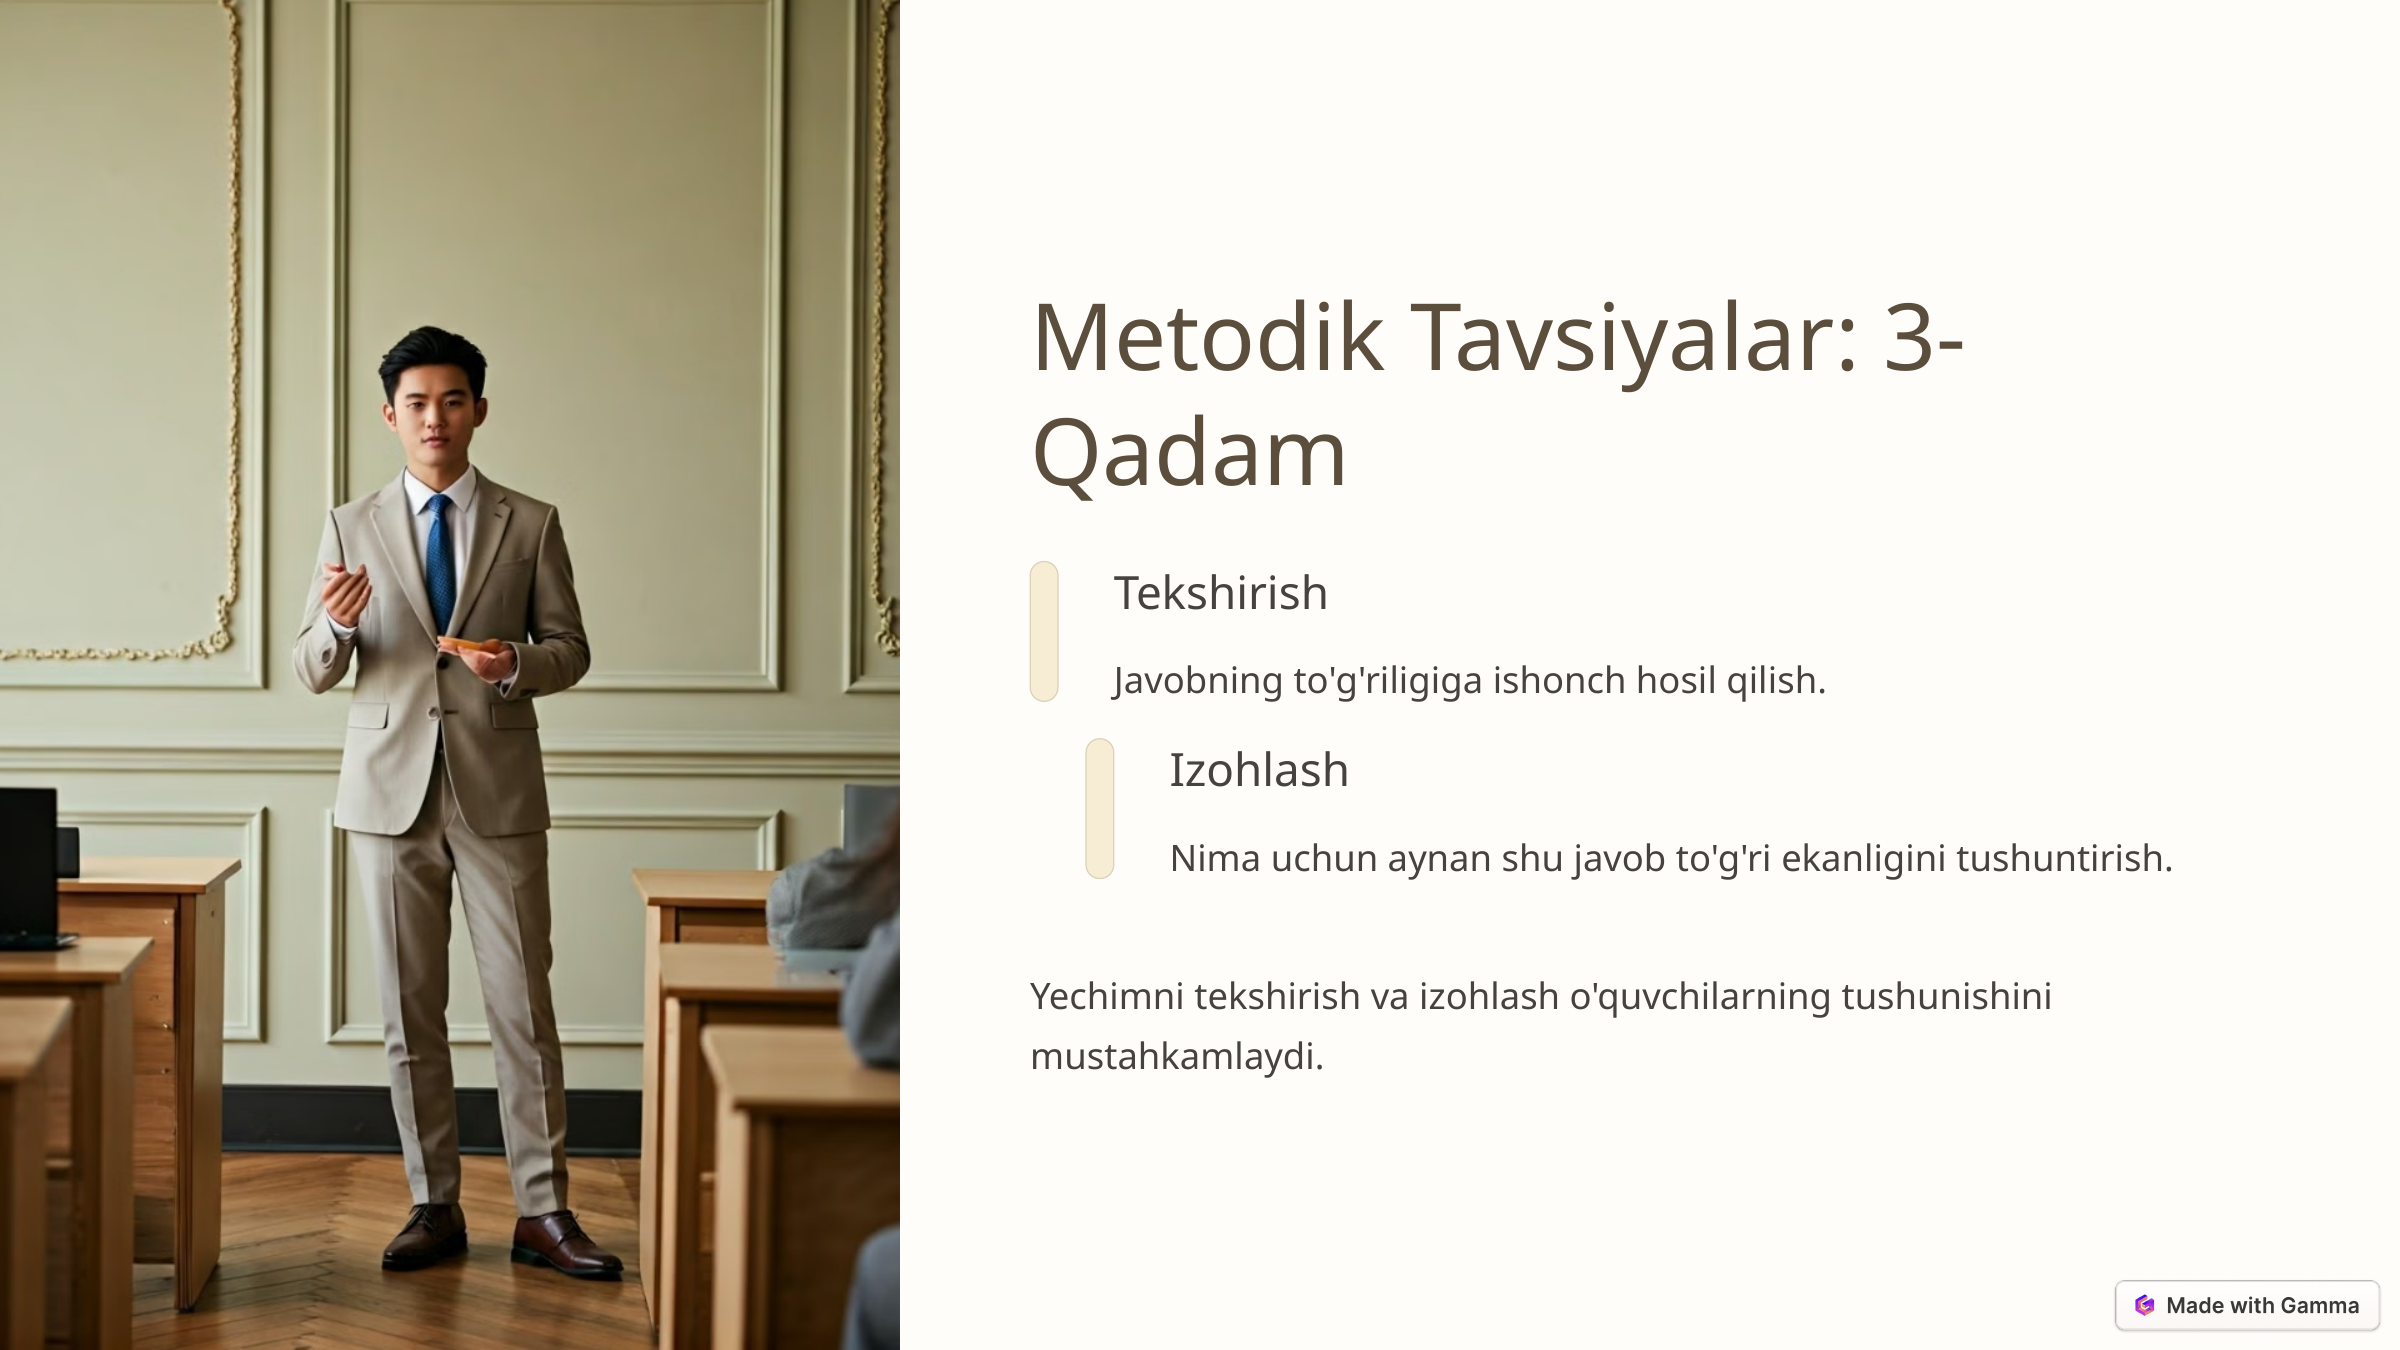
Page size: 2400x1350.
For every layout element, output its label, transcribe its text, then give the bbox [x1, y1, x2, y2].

text_box [1085, 738, 1114, 879]
text_box Nima uchun aynan shu javob to'g'ri ekanligini tushuntirish. [1169, 819, 2270, 879]
text_box Javobning to'g'riligiga ishonch hosil qilish. [1113, 641, 2270, 702]
text_box Tekshirish [1113, 561, 1579, 620]
text_box Yechimni tekshirish va izohlash o'quvchilarning tushunishini mustahkamlaydi. [1030, 957, 2270, 1077]
picture [0, 0, 900, 1350]
picture [2106, 1271, 2389, 1339]
text_box [1030, 561, 1059, 702]
text_box Izohlash [1169, 738, 1635, 797]
text_box Metodik Tavsiyalar: 3-Qadam [1030, 273, 2270, 506]
